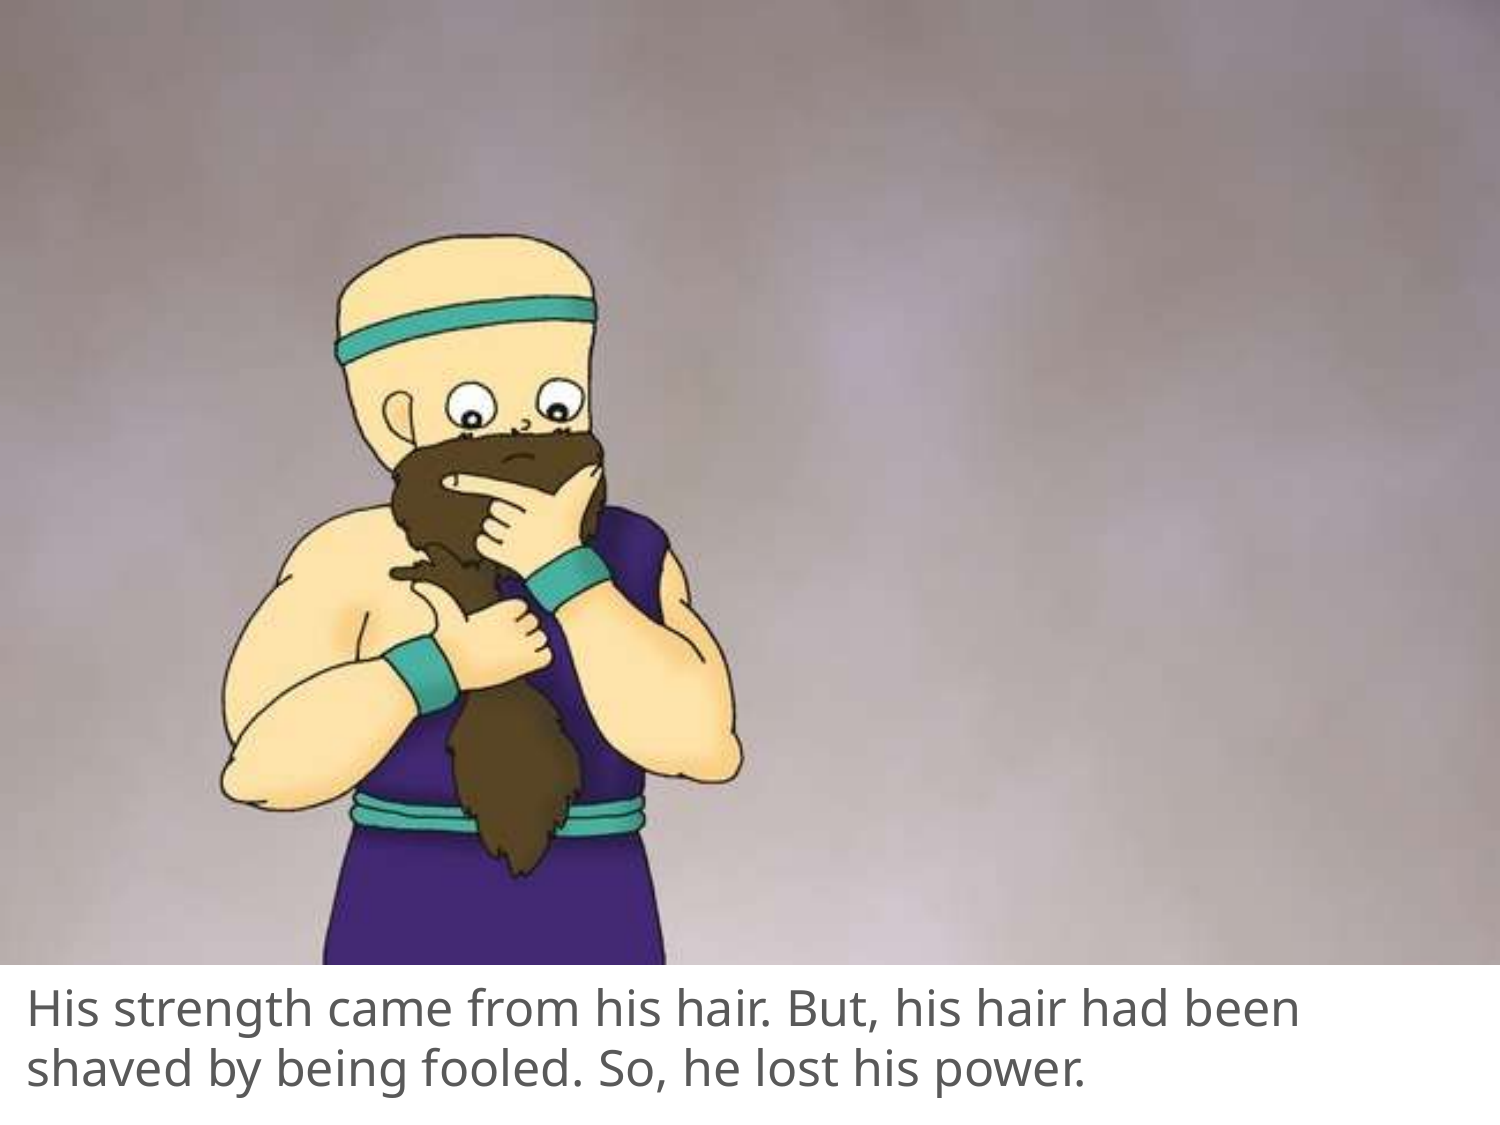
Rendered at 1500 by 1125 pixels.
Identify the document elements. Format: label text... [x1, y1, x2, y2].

text_box His strength came from his hair. But, his hair had been shaved by being fooled. So, he lost his power. [11, 973, 1498, 1105]
picture [0, 0, 1500, 965]
